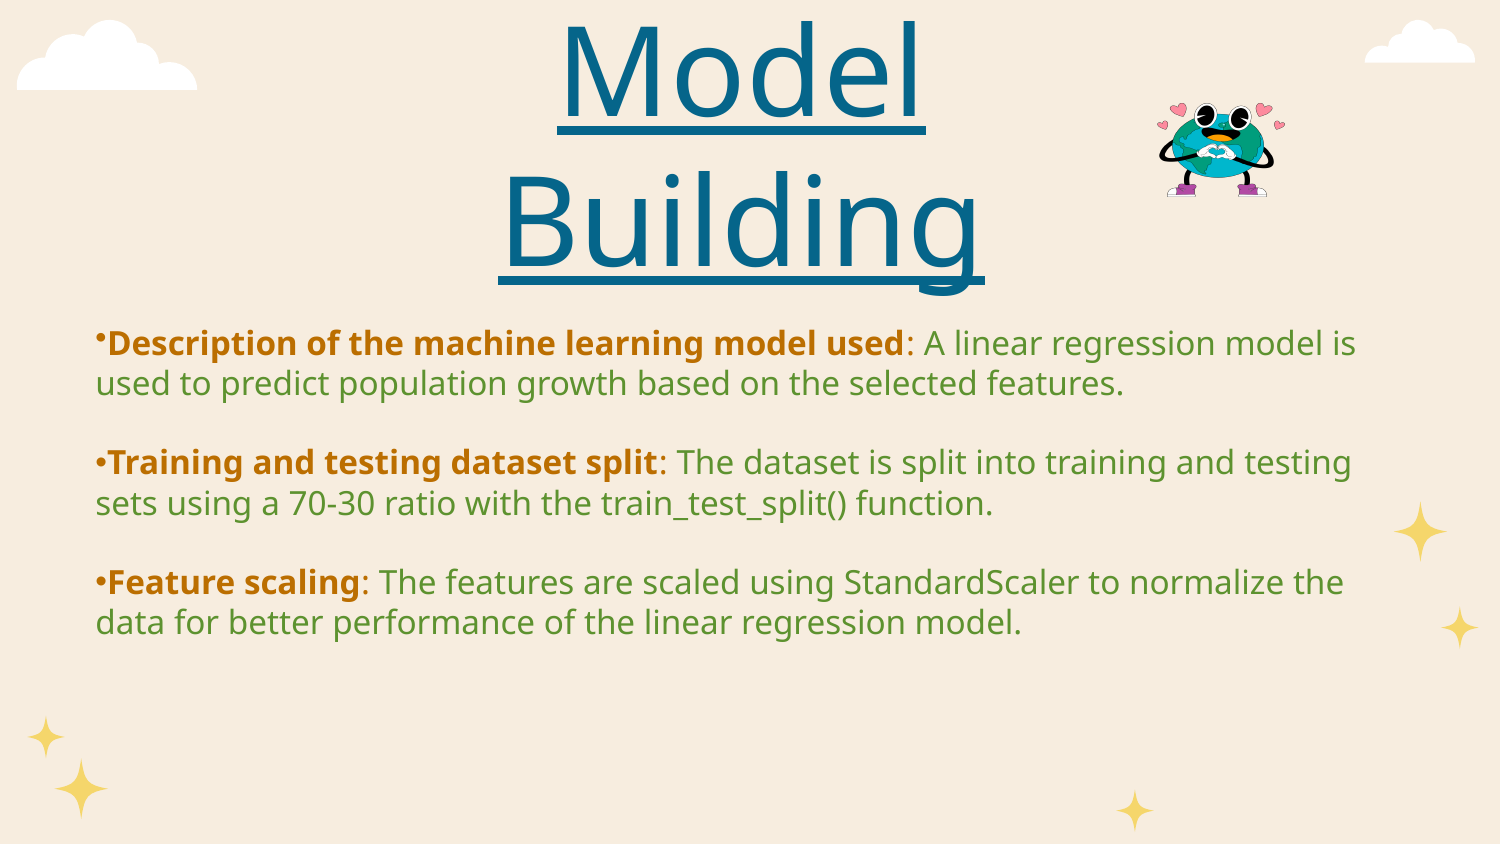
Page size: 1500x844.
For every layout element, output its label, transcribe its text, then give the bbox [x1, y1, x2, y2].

text_box Description of the machine learning model used: A linear regression model is used to predict population growth based on the selected features. Training and testing dataset split: The dataset is split into training and testing sets using a 70-30 ratio with the train_test_split() function. Feature scaling: The features are scaled using StandardScaler to normalize the data for better performance of the linear regression model. [80, 314, 1420, 649]
picture [1153, 103, 1288, 197]
title Model Building [323, 86, 1160, 197]
